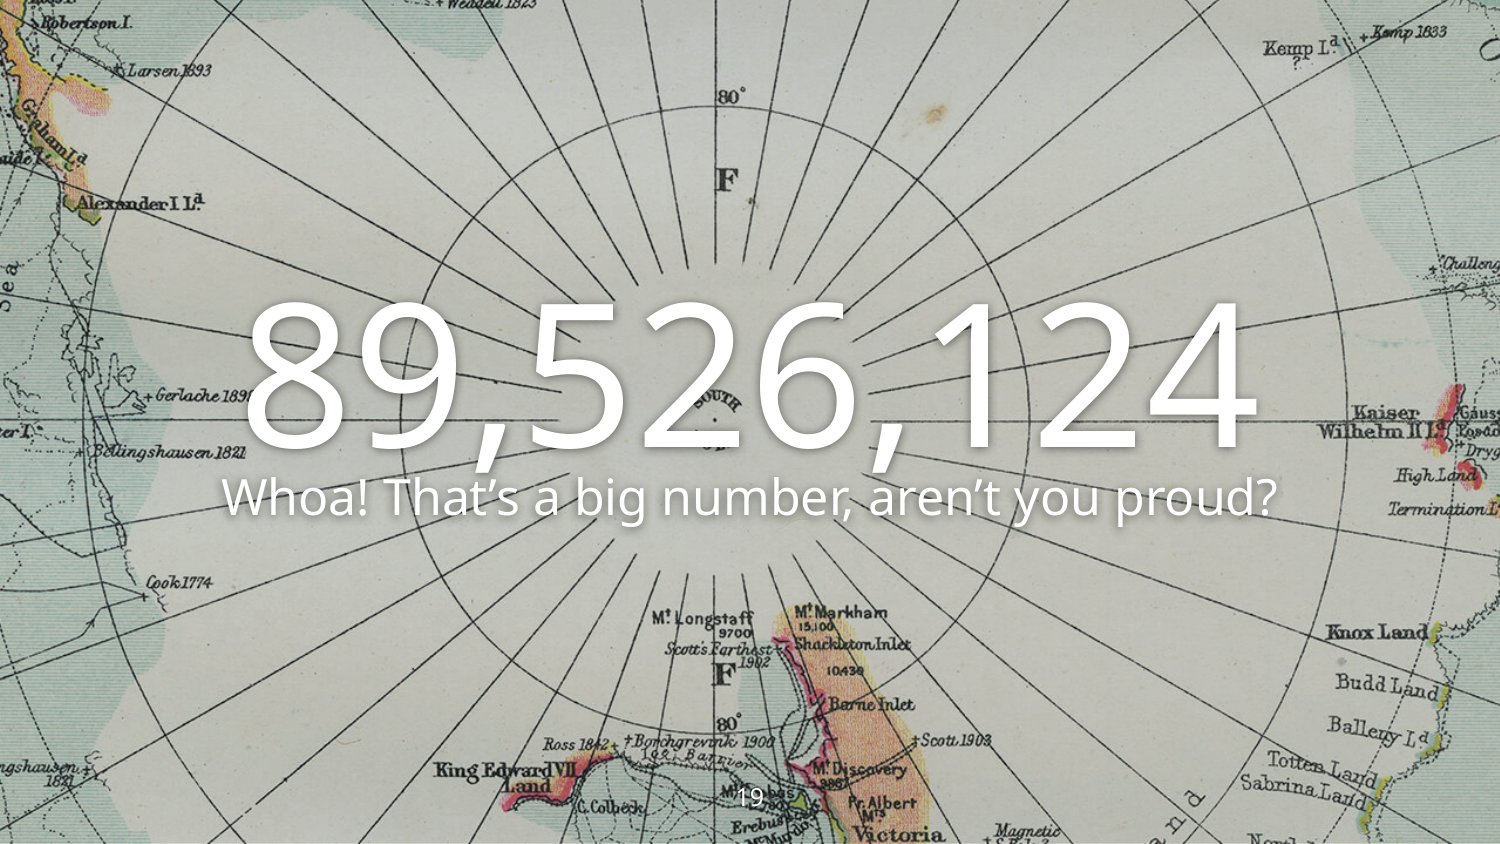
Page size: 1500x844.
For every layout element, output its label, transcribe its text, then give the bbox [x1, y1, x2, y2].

title 89,526,124 [112, 297, 1388, 462]
slide_number 19 [705, 753, 795, 844]
picture [0, 0, 1500, 844]
subtitle Whoa! That’s a big number, aren’t you proud? [112, 465, 1388, 595]
